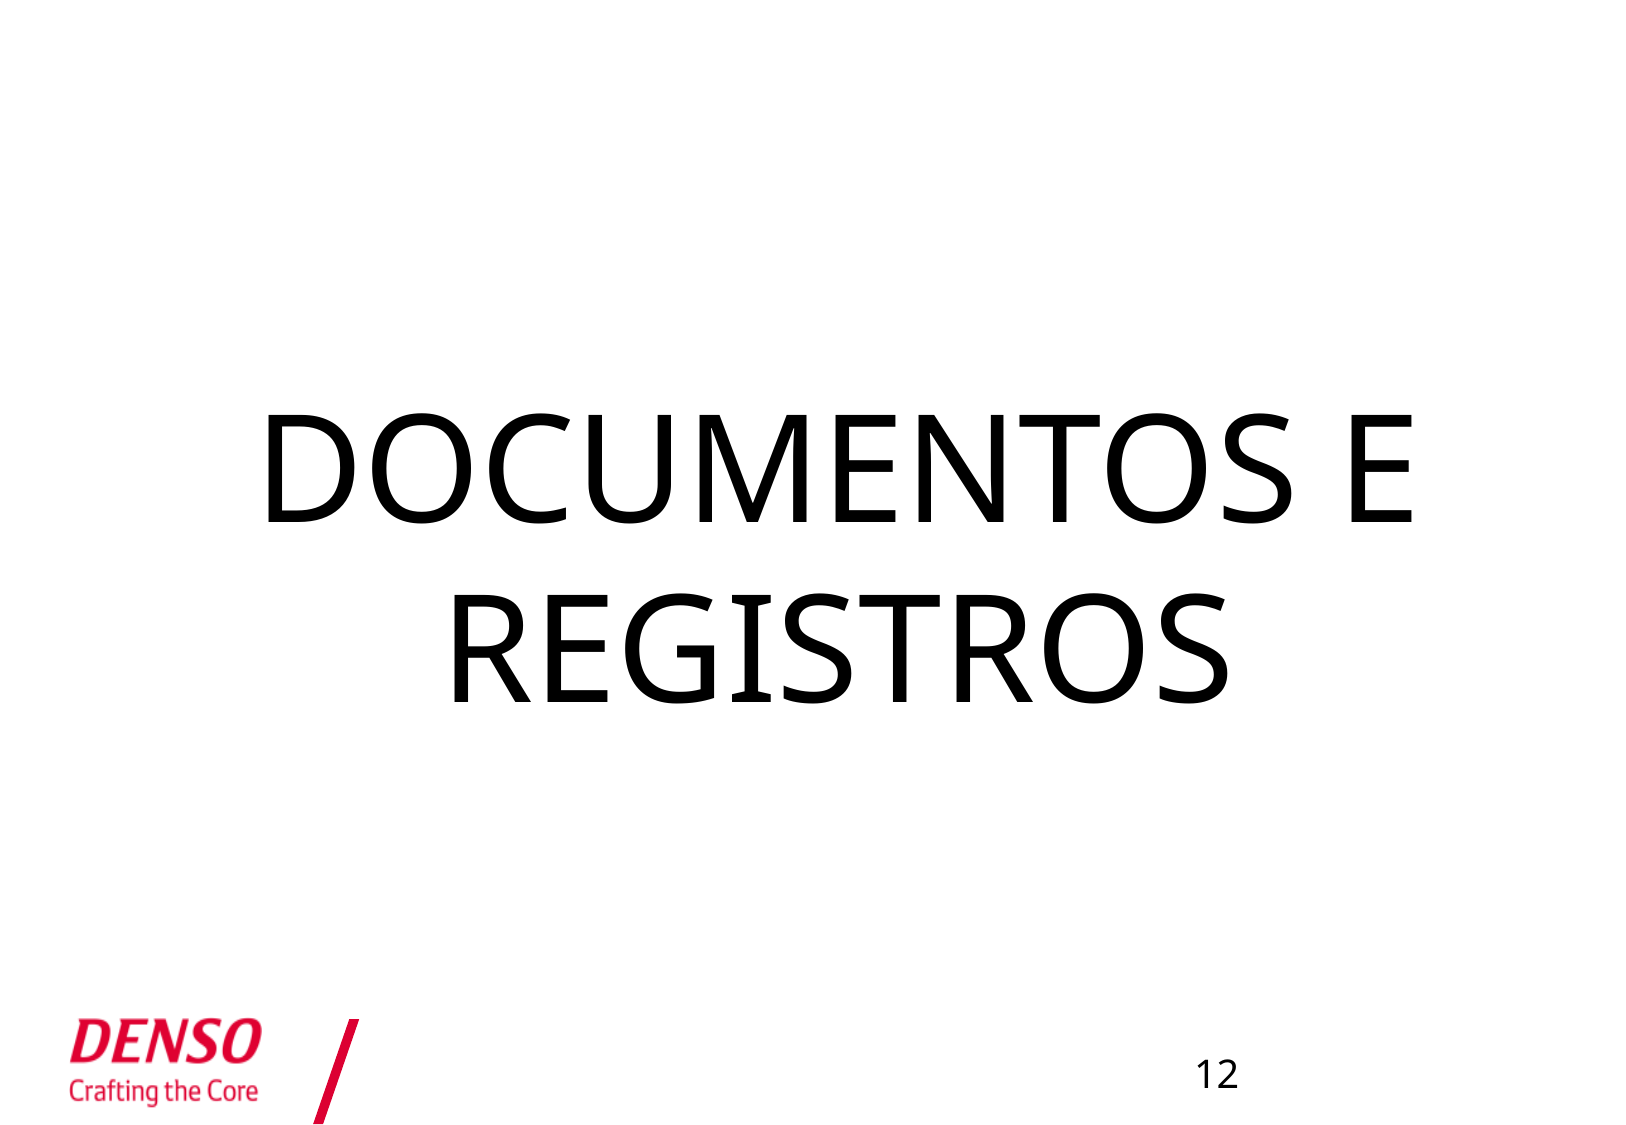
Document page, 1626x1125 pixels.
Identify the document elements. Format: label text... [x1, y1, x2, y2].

picture [69, 1017, 262, 1109]
text_box DOCUMENTOS E REGISTROS [76, 365, 1600, 741]
slide_number 12 [1179, 1041, 1546, 1102]
